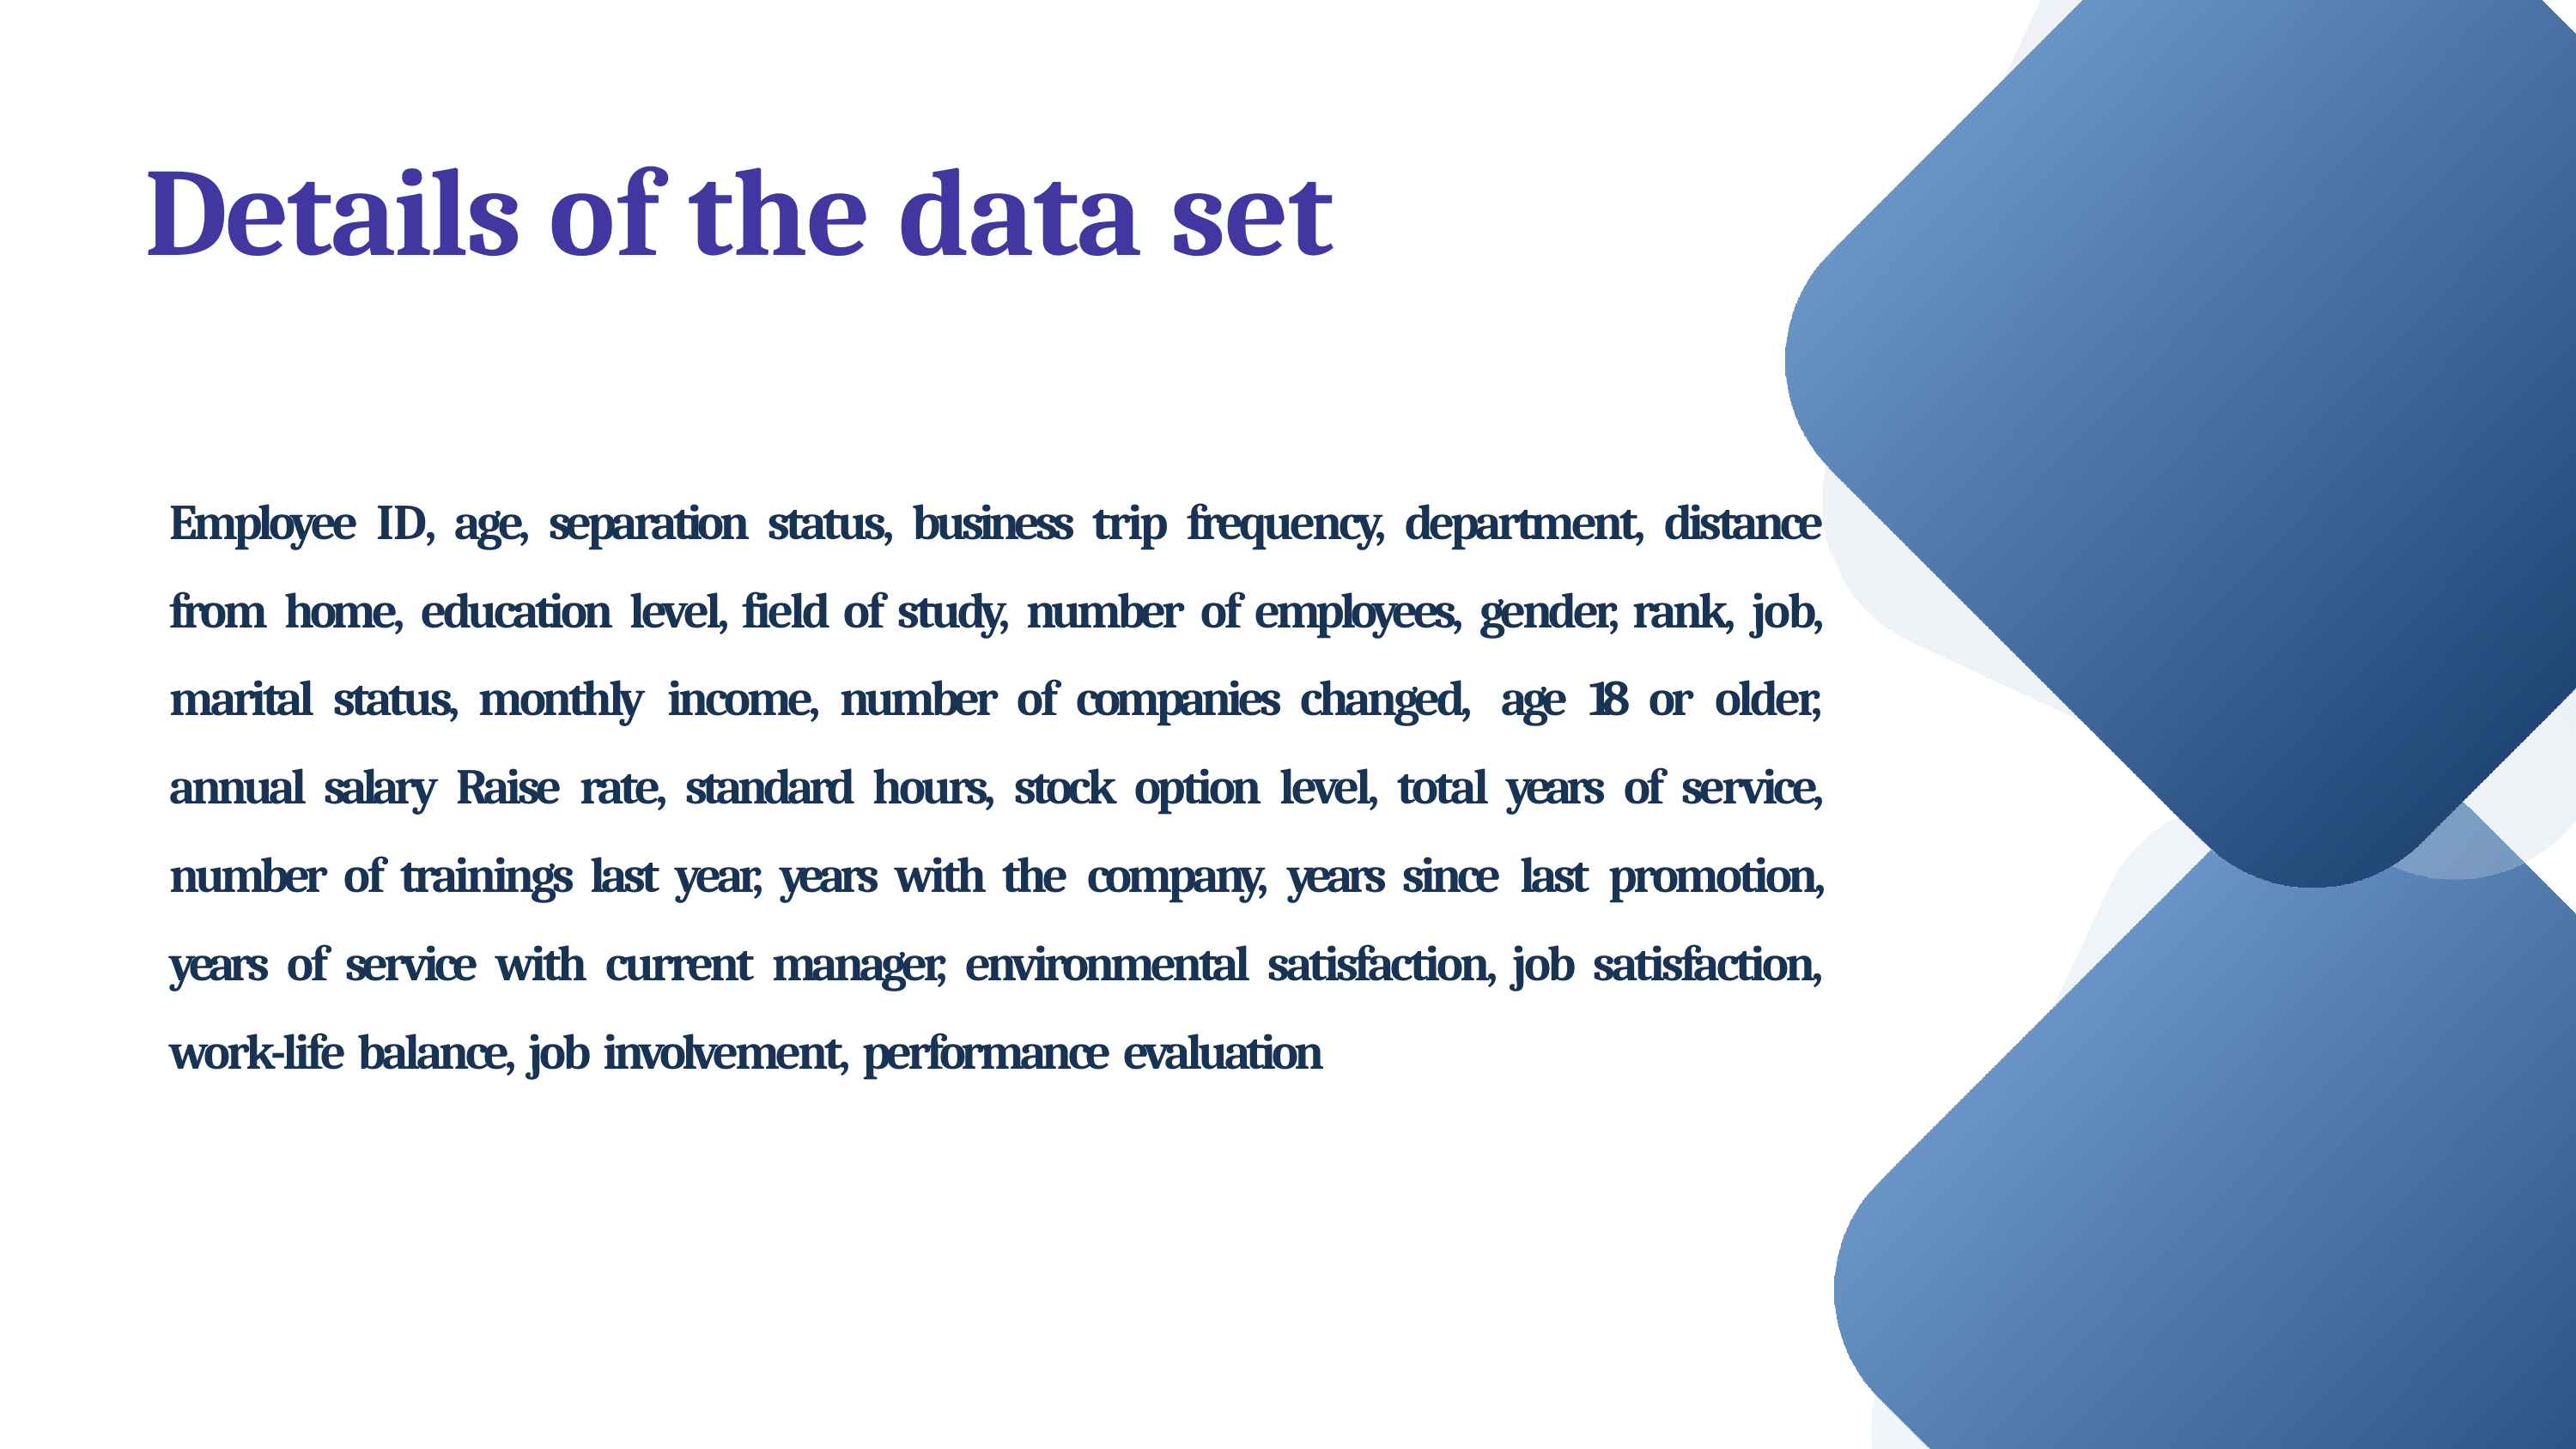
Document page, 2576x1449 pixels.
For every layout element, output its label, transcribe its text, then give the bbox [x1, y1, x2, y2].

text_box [1785, 0, 2576, 1449]
text_box Employee ID, age, separation status, business trip frequency, department, distance from home, education level, field of study, number of employees, gender, rank, job, marital status, monthly income, number of companies changed, age 18 or older, annual salary Raise rate, standard hours, stock option level, total years of service, number of trainings last year, years with the company, years since last promotion, years of service with current manager, environmental satisfaction, job satisfaction, work-life balance, job involvement, performance evaluation [167, 458, 1781, 1079]
title Details of the data set [143, 128, 1350, 373]
